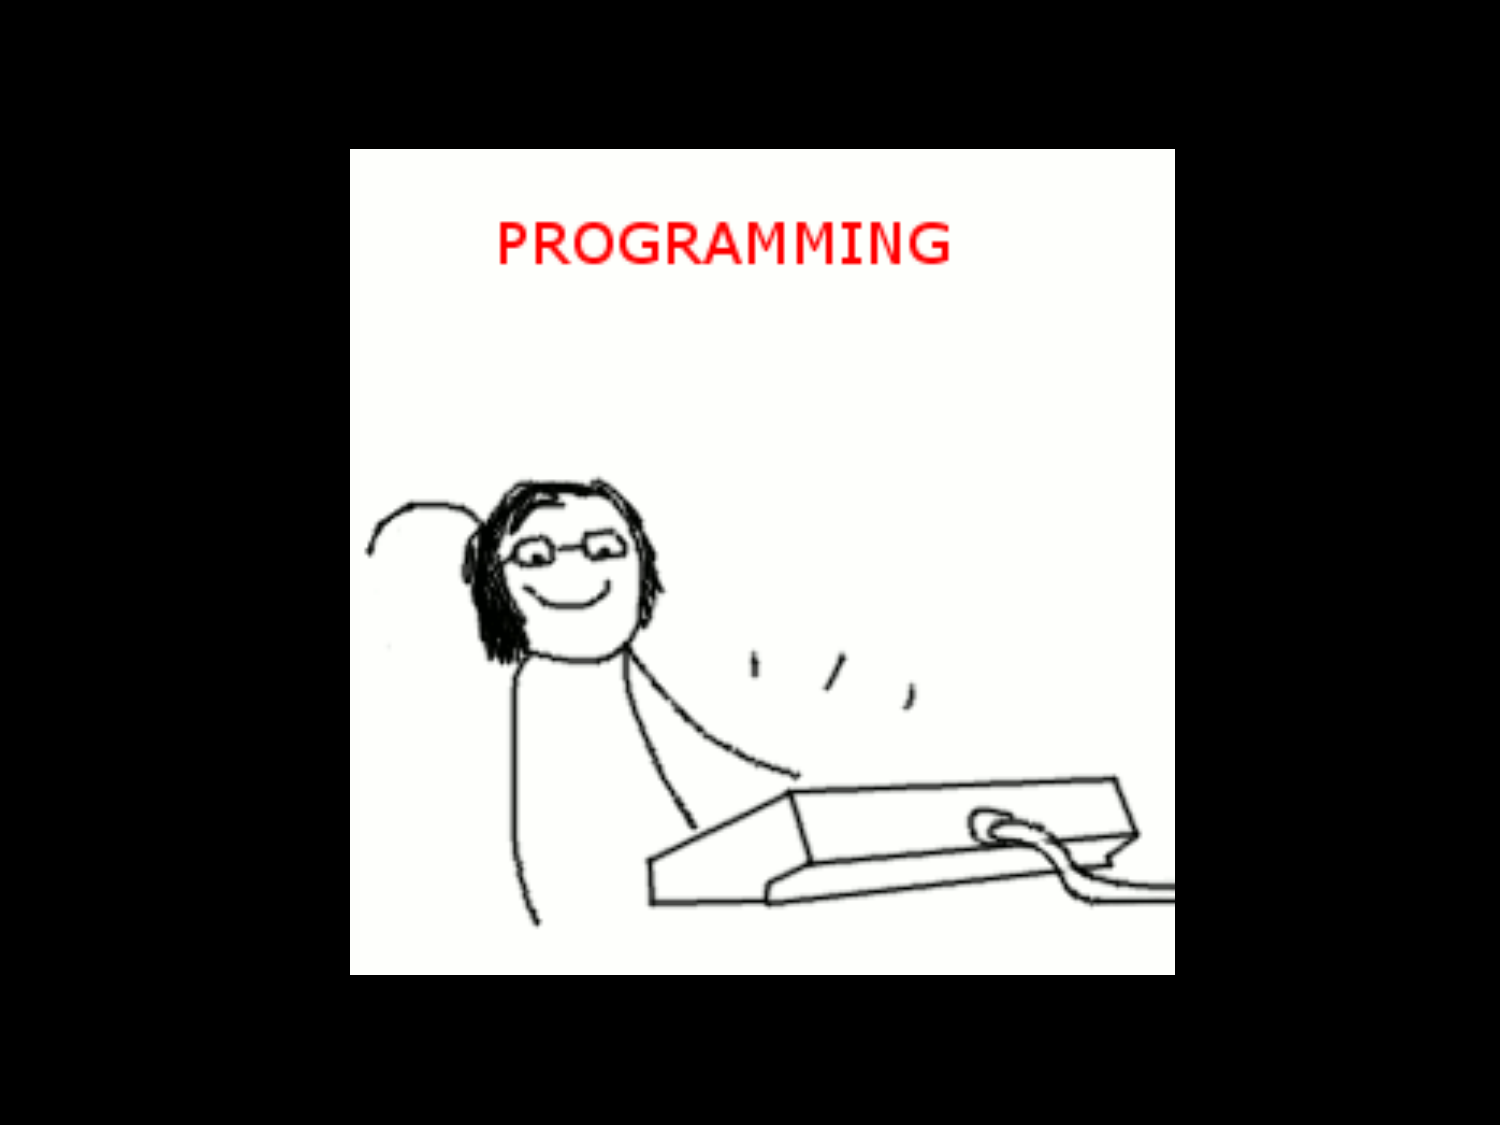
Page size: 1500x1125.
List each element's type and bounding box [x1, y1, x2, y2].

picture [349, 149, 1176, 976]
